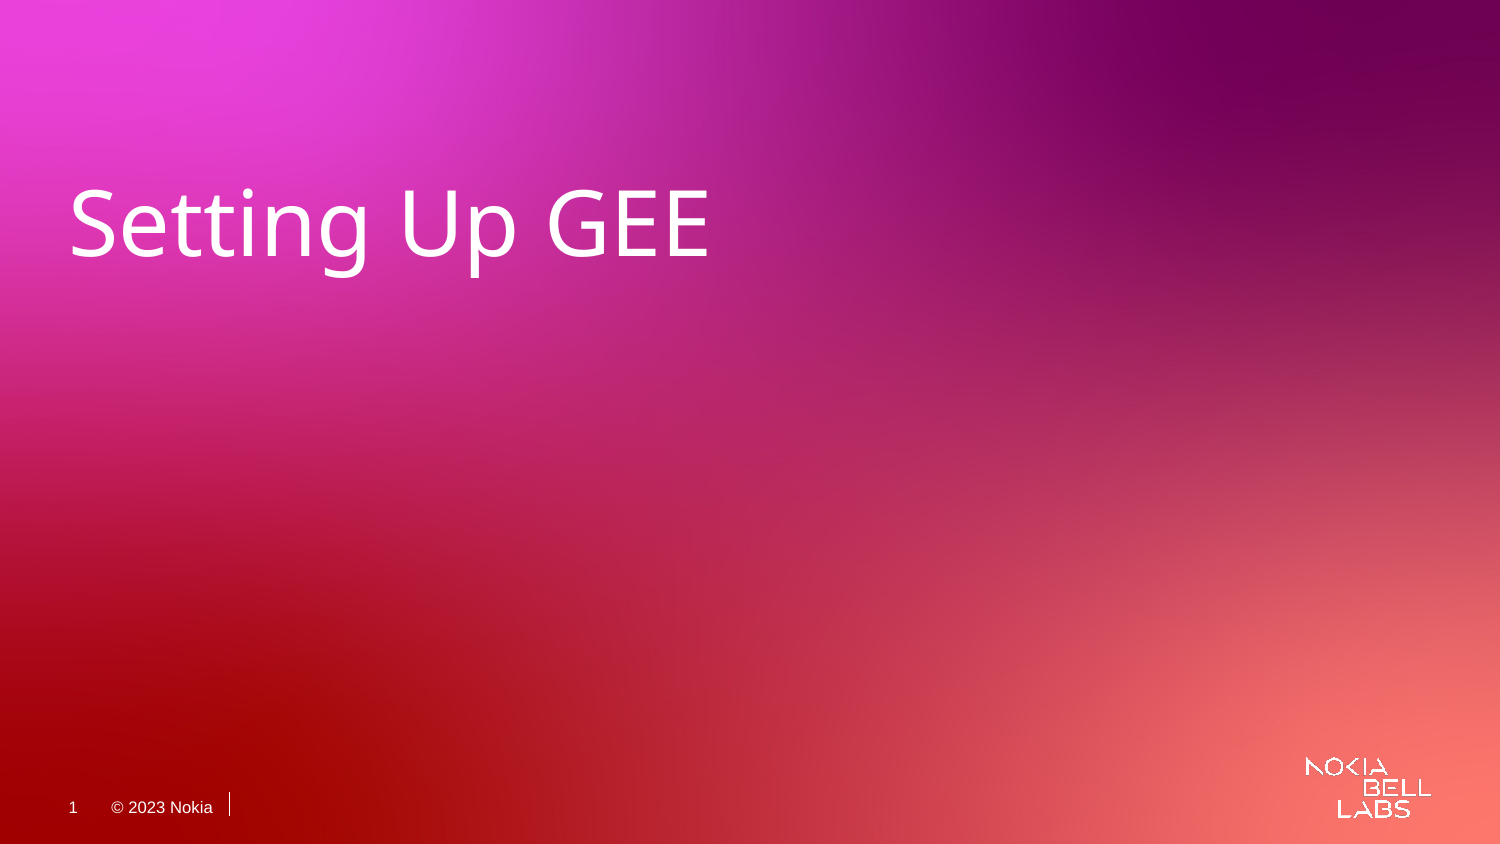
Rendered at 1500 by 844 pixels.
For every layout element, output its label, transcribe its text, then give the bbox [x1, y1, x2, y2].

picture [0, 0, 1500, 844]
list Setting Up GEE [68, 177, 1432, 466]
